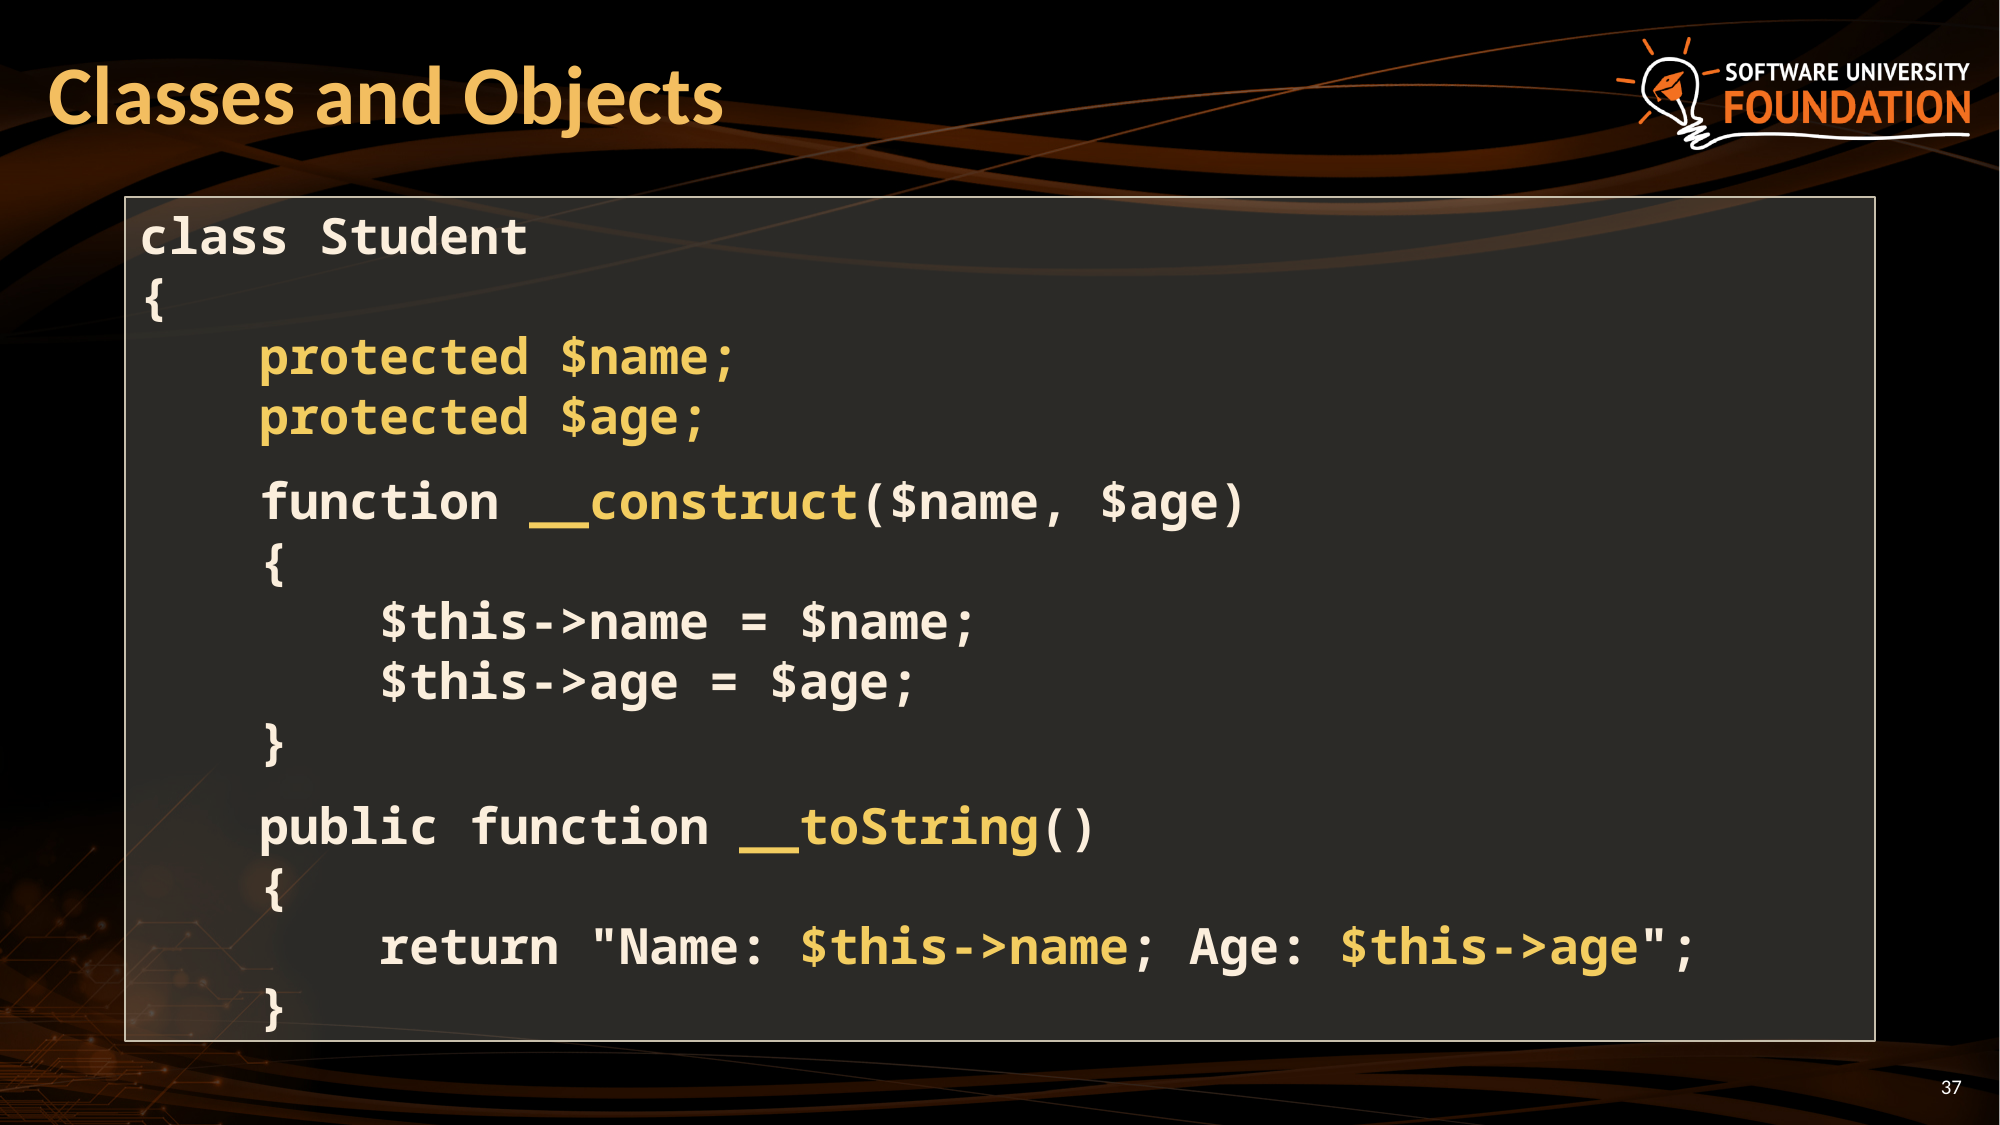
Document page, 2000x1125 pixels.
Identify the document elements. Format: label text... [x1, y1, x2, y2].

picture [0, 0, 2000, 1125]
slide_number 37 [1897, 1070, 1968, 1103]
title Classes and Objects [30, 6, 1602, 189]
text_box class Student { protected $name; protected $age; function __construct($name, $age) { $this->name = $name; $this->age = $age; } public function __toString() { return "Name: $this->name; Age: $this->age"; } [124, 196, 1875, 1042]
